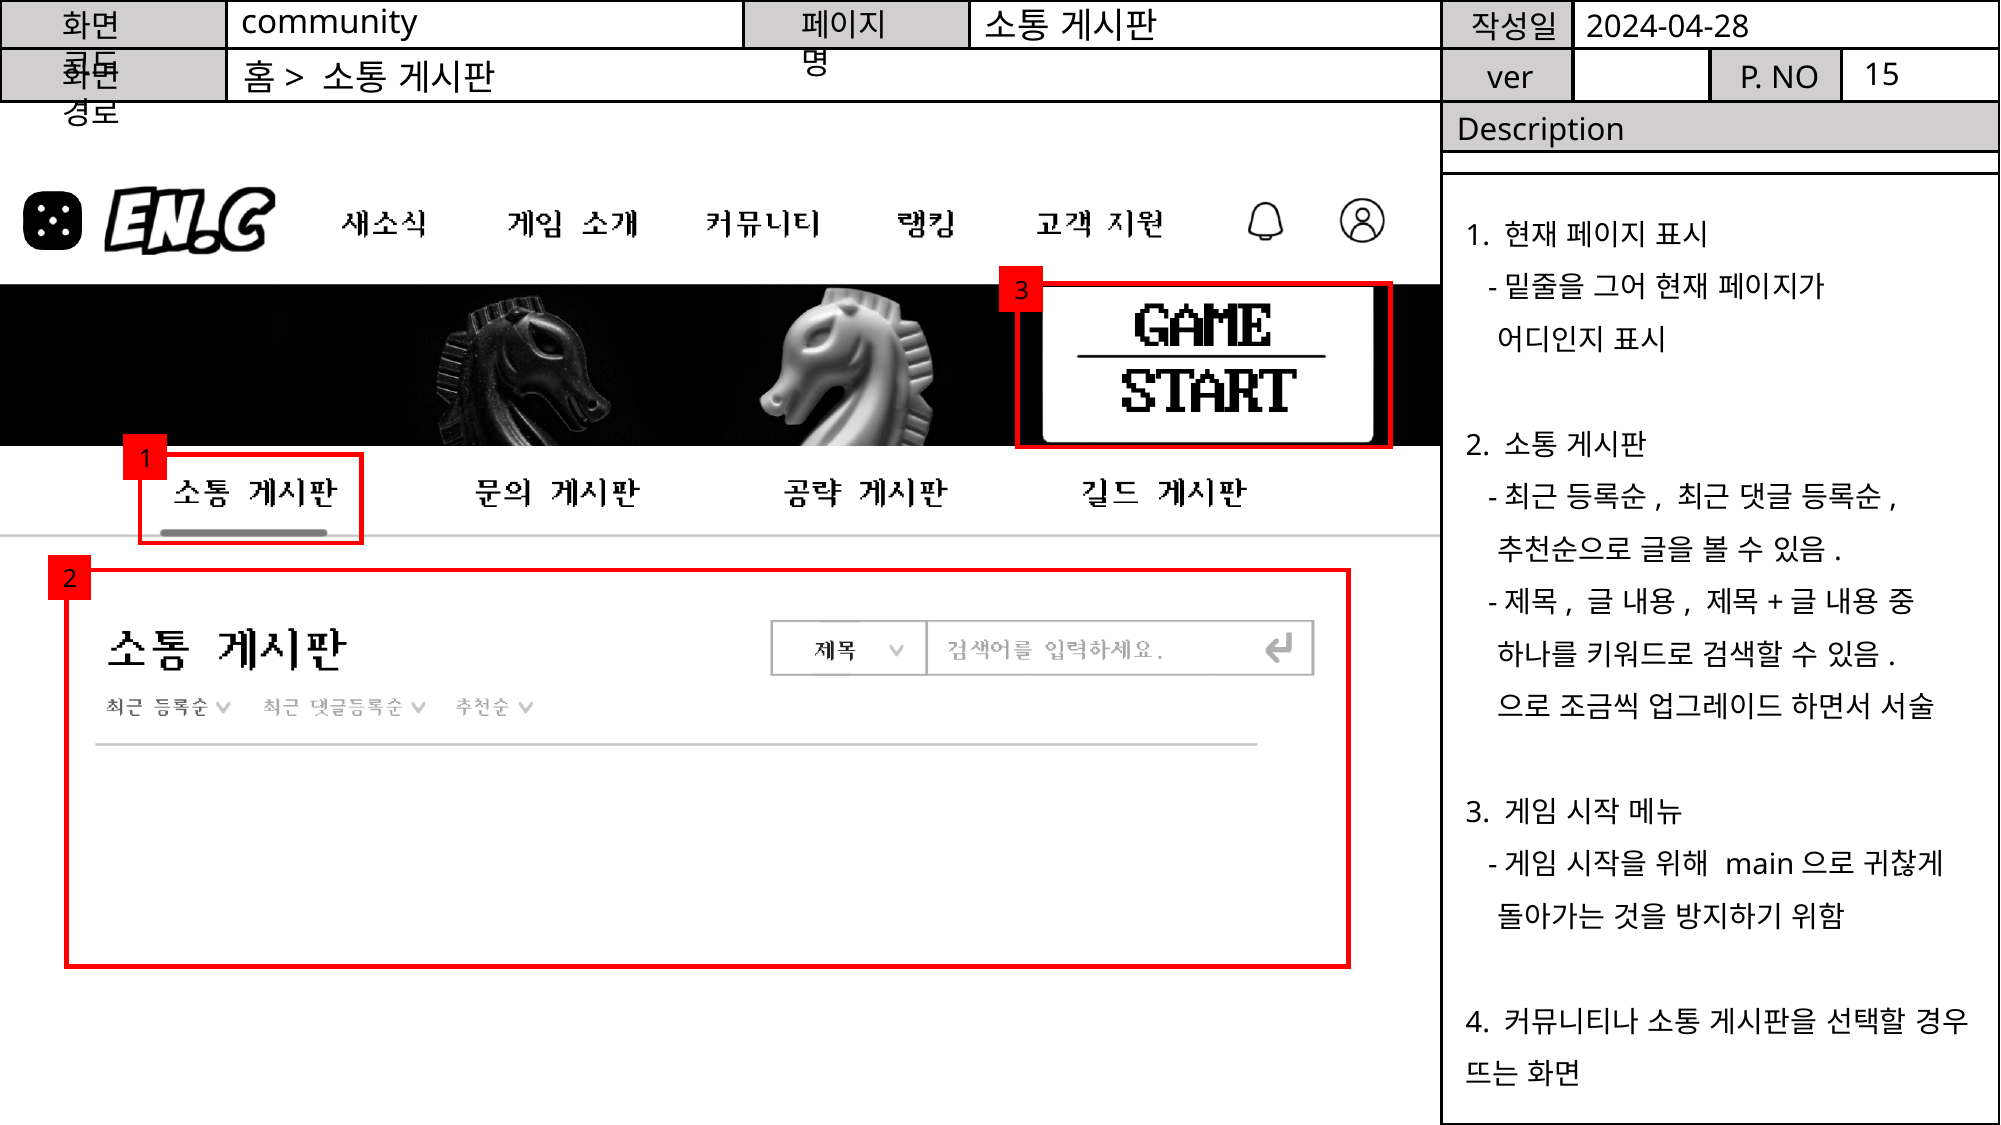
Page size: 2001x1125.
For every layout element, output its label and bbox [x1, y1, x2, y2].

text_box [0, 0, 2000, 1125]
